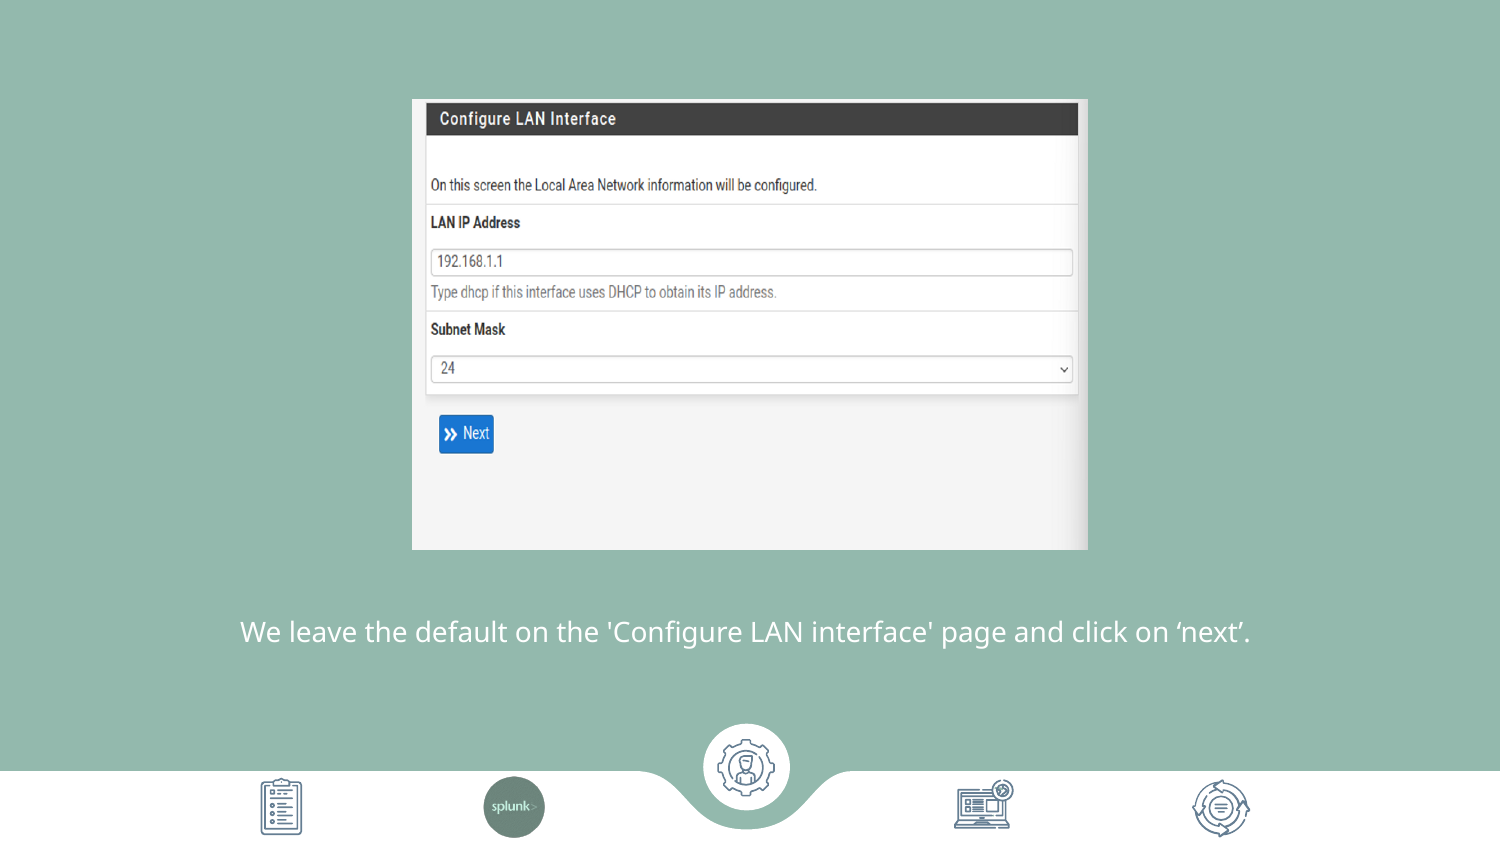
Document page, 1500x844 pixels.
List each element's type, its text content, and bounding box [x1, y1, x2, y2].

text_box [702, 722, 792, 801]
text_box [954, 779, 1014, 829]
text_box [260, 777, 302, 836]
text_box a [559, 769, 1500, 844]
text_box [717, 738, 775, 797]
list We leave the default on the 'Configure LAN interface' page and click on ‘next’. [121, 610, 1379, 680]
picture [412, 99, 1088, 550]
picture [469, 765, 559, 844]
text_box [717, 780, 776, 833]
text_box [1191, 779, 1251, 838]
text_box a [0, 769, 469, 844]
